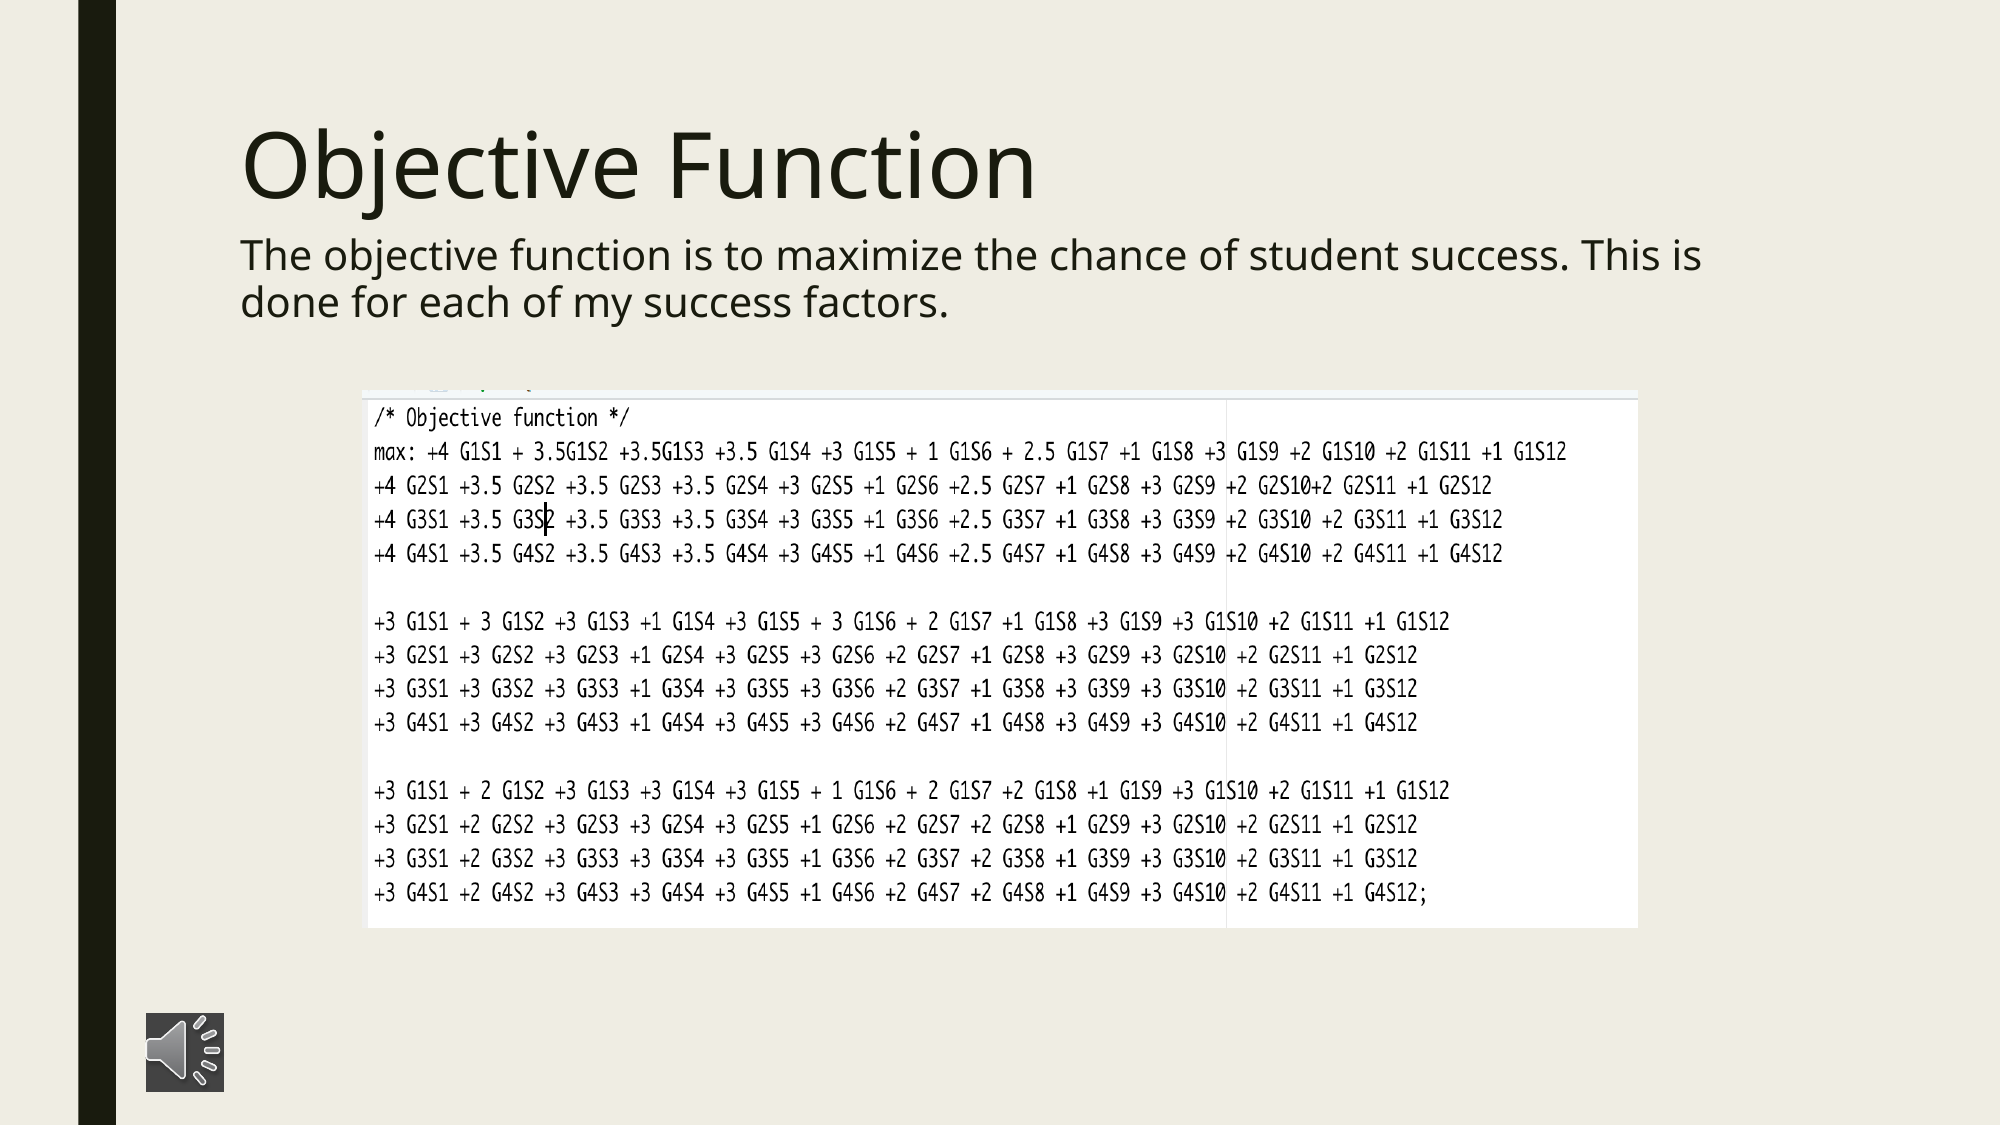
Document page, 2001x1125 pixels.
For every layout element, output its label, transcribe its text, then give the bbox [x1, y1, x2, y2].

picture [362, 390, 1638, 928]
title Objective Function [225, 112, 1800, 224]
picture [144, 1012, 225, 1093]
list The objective function is to maximize the chance of student success. This is done for each of my success factors. [225, 224, 1800, 963]
